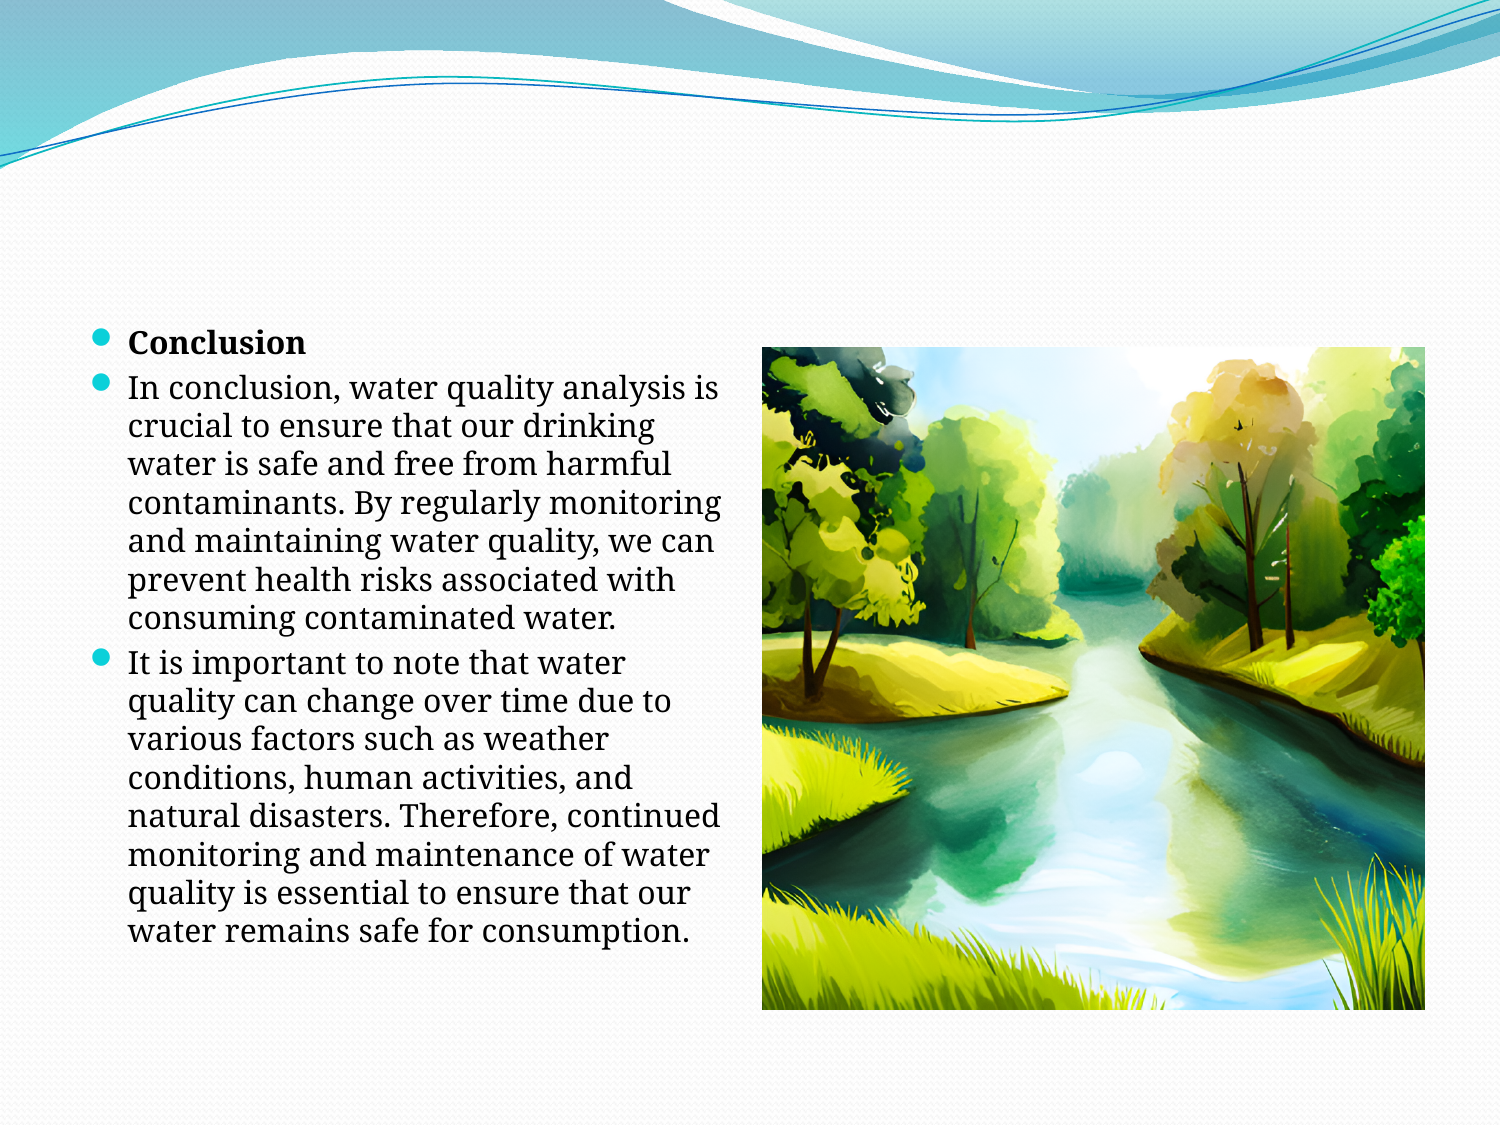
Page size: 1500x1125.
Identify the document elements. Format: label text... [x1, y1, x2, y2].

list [762, 347, 1426, 1011]
list Conclusion In conclusion, water quality analysis is crucial to ensure that our drinking water is safe and free from harmful contaminants. By regularly monitoring and maintaining water quality, we can prevent health risks associated with consuming contaminated water. It is important to note that water quality can change over time due to various factors such as weather conditions, human activities, and natural disasters. Therefore, continued monitoring and maintenance of water quality is essential to ensure that our water remains safe for consumption. [75, 314, 738, 1043]
